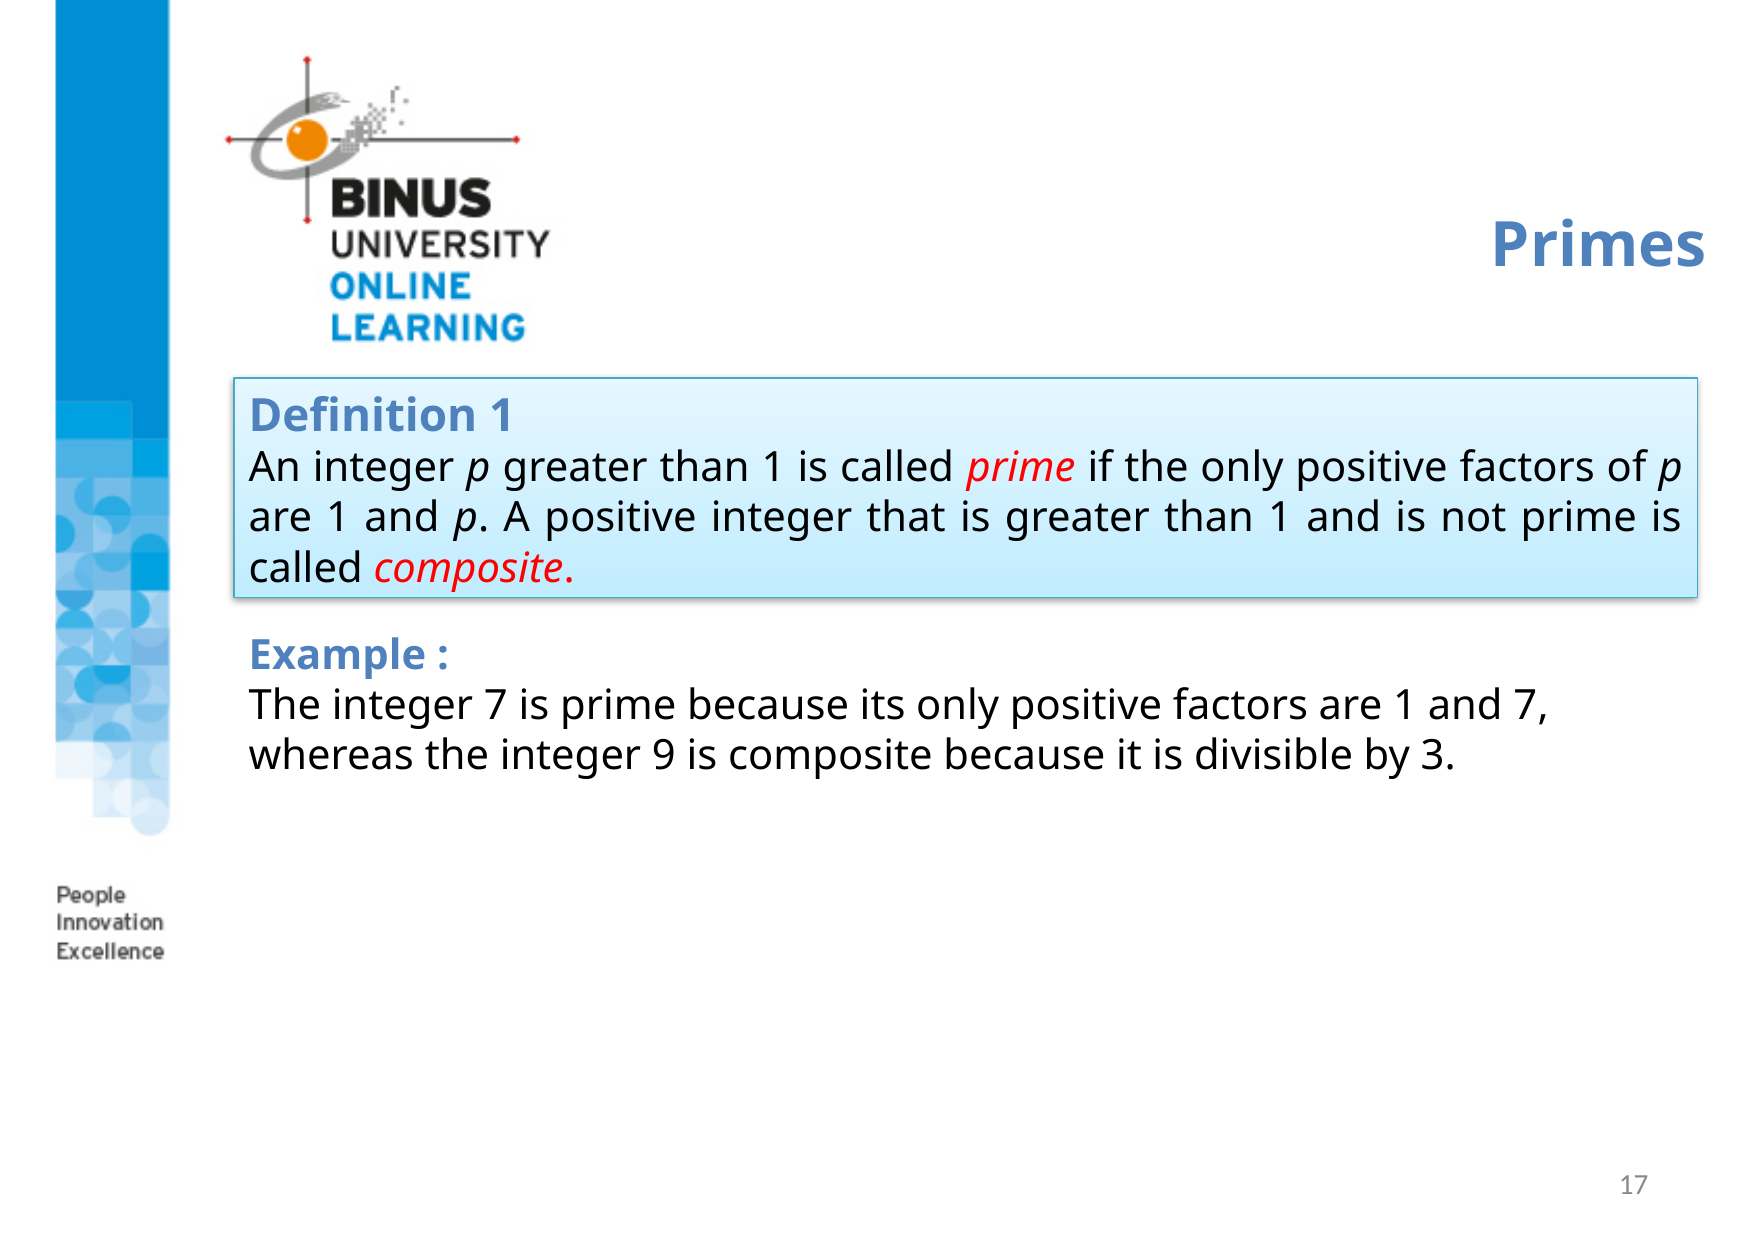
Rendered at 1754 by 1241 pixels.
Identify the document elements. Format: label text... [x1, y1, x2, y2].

text_box Definition 1 An integer p greater than 1 is called prime if the only positive factors of p are 1 and p. A positive integer that is greater than 1 and is not prime is called composite. [233, 377, 1698, 598]
title Primes [642, 137, 1725, 345]
picture [0, 0, 1754, 1241]
slide_number 17 [1256, 1149, 1666, 1216]
text_box Example : The integer 7 is prime because its only positive factors are 1 and 7, whereas the integer 9 is composite because it is divisible by 3. [233, 620, 1698, 786]
